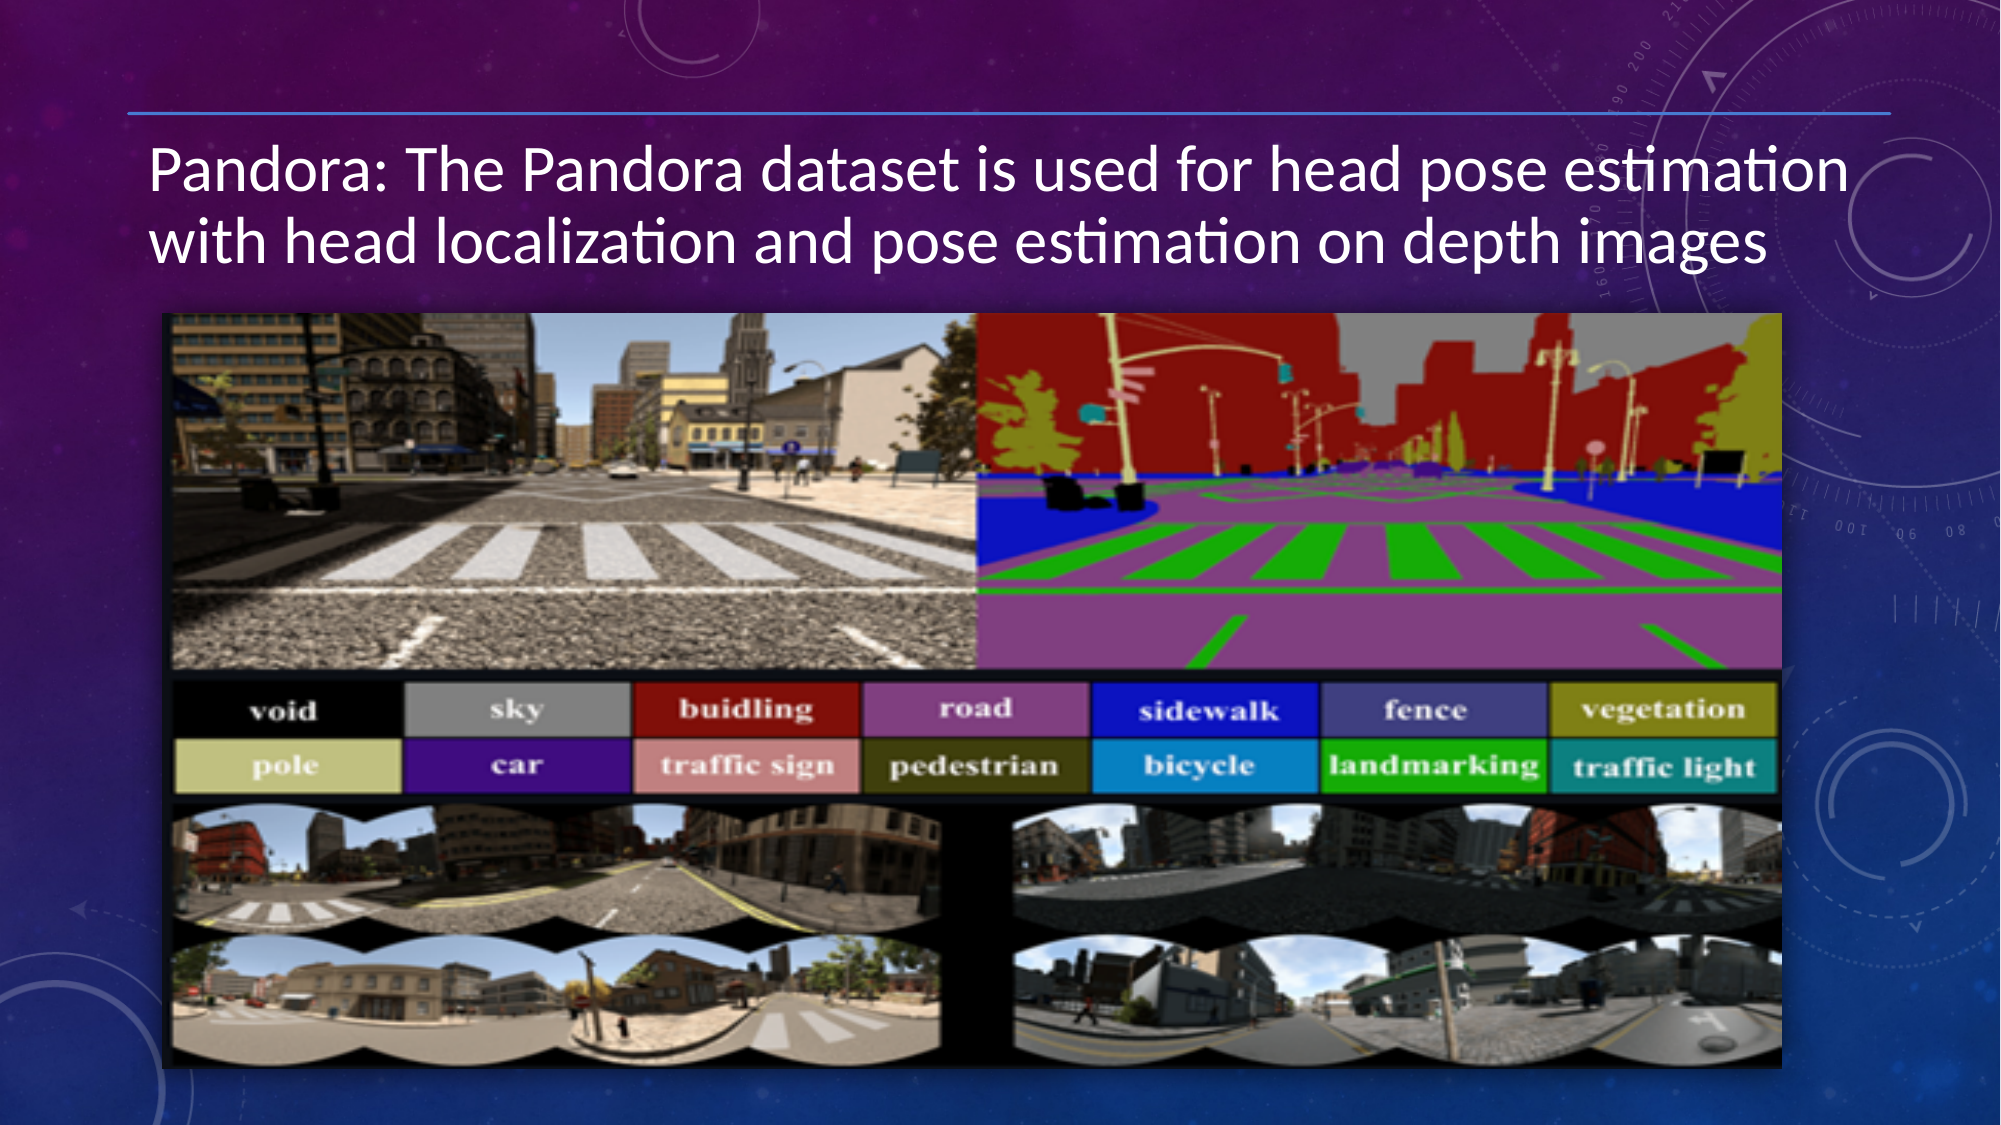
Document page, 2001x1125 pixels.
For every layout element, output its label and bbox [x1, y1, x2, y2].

list [128, 113, 1891, 326]
picture [0, 0, 2001, 1125]
